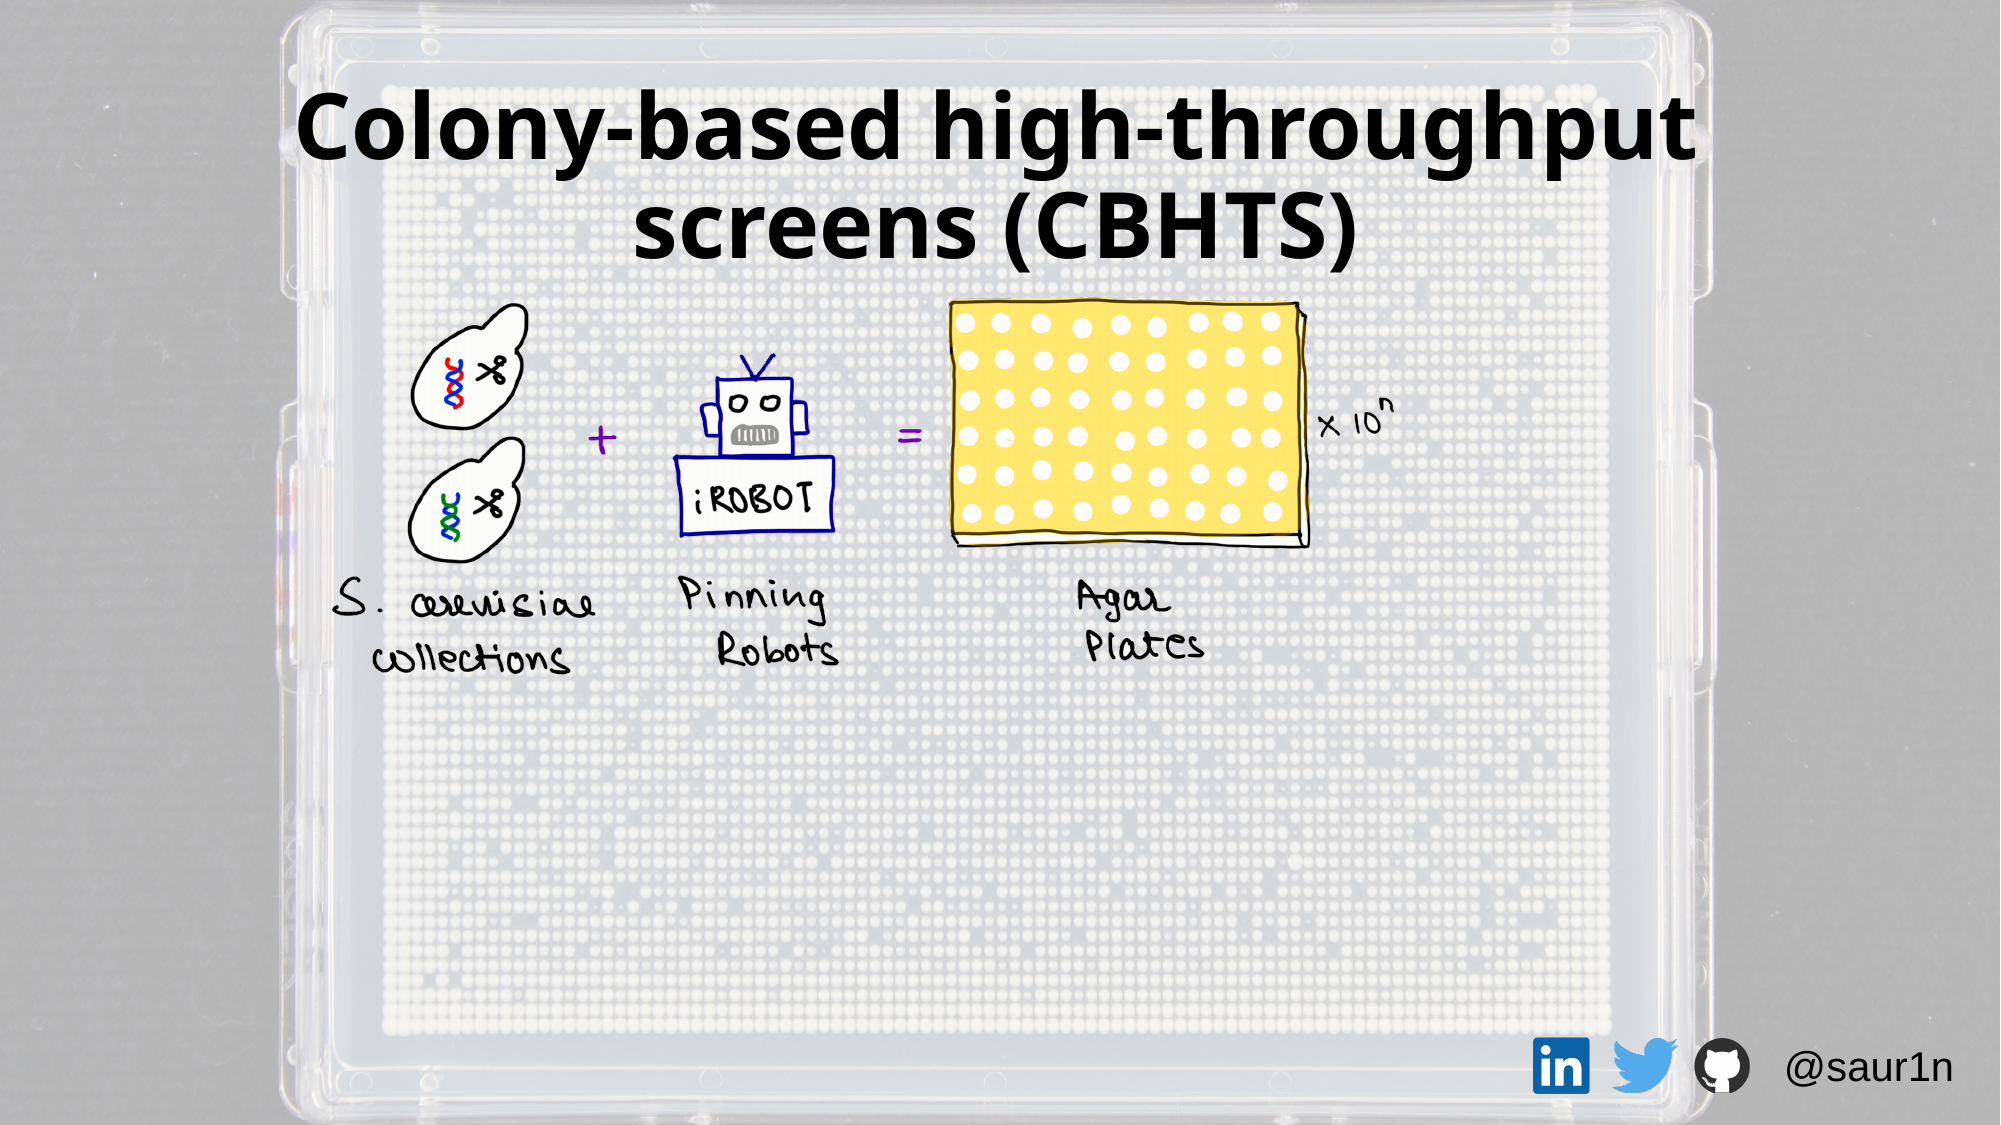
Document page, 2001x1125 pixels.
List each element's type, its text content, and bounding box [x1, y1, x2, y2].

picture [331, 297, 1417, 689]
title Colony-based high-throughput screens (CBHTS) [223, 70, 1769, 288]
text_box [1533, 1032, 1971, 1098]
